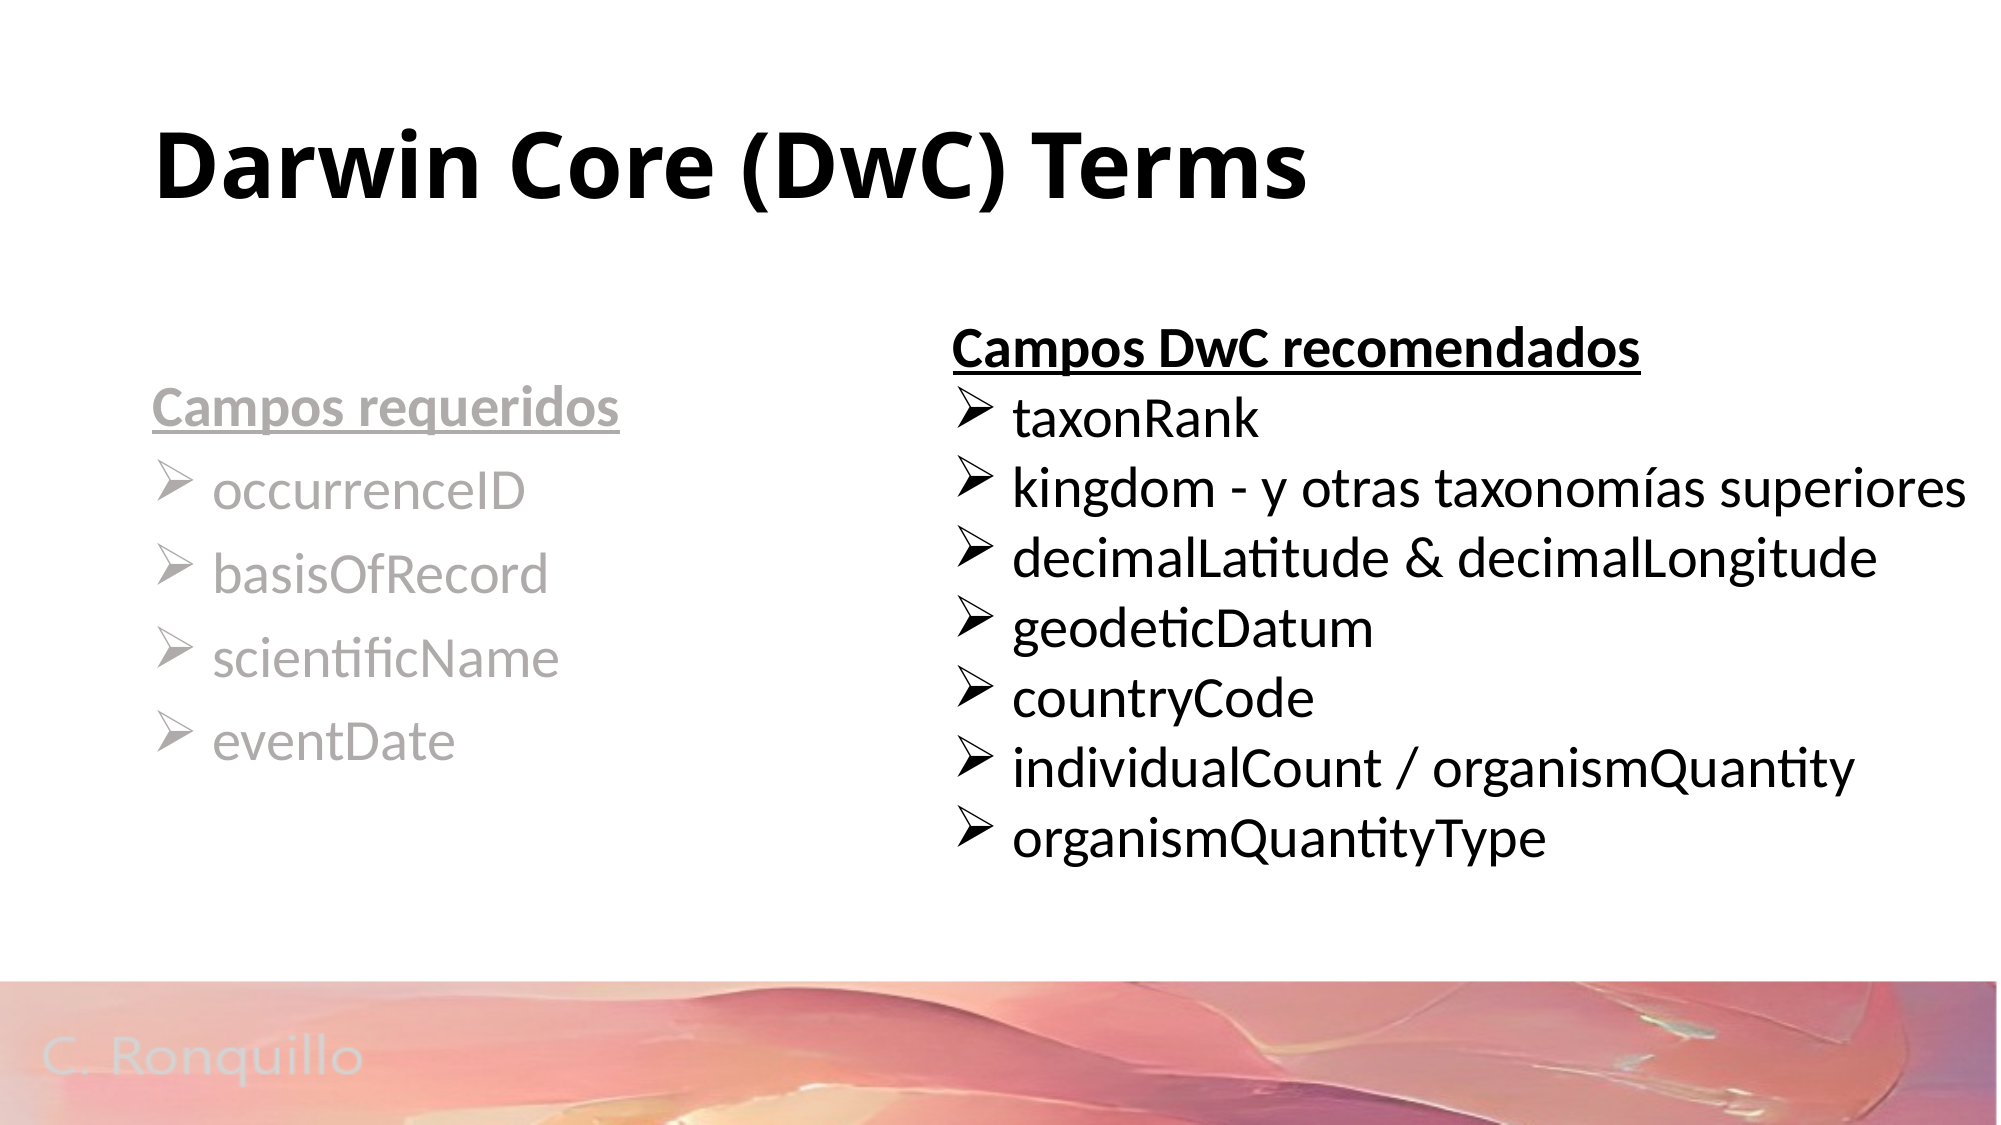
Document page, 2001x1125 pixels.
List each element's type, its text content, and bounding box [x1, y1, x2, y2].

title Darwin Core (DwC) Terms [137, 59, 1863, 278]
table_cell [0, 0, 2000, 1125]
list Campos requeridos occurrenceID basisOfRecord scientificName eventDate [137, 368, 1863, 1014]
text_box Campos DwC recomendados taxonRank kingdom - y otras taxonomías superiores decimalLatitude & decimalLongitude geodeticDatum countryCode individualCount / organismQuantity organismQuantityType [937, 301, 2000, 877]
